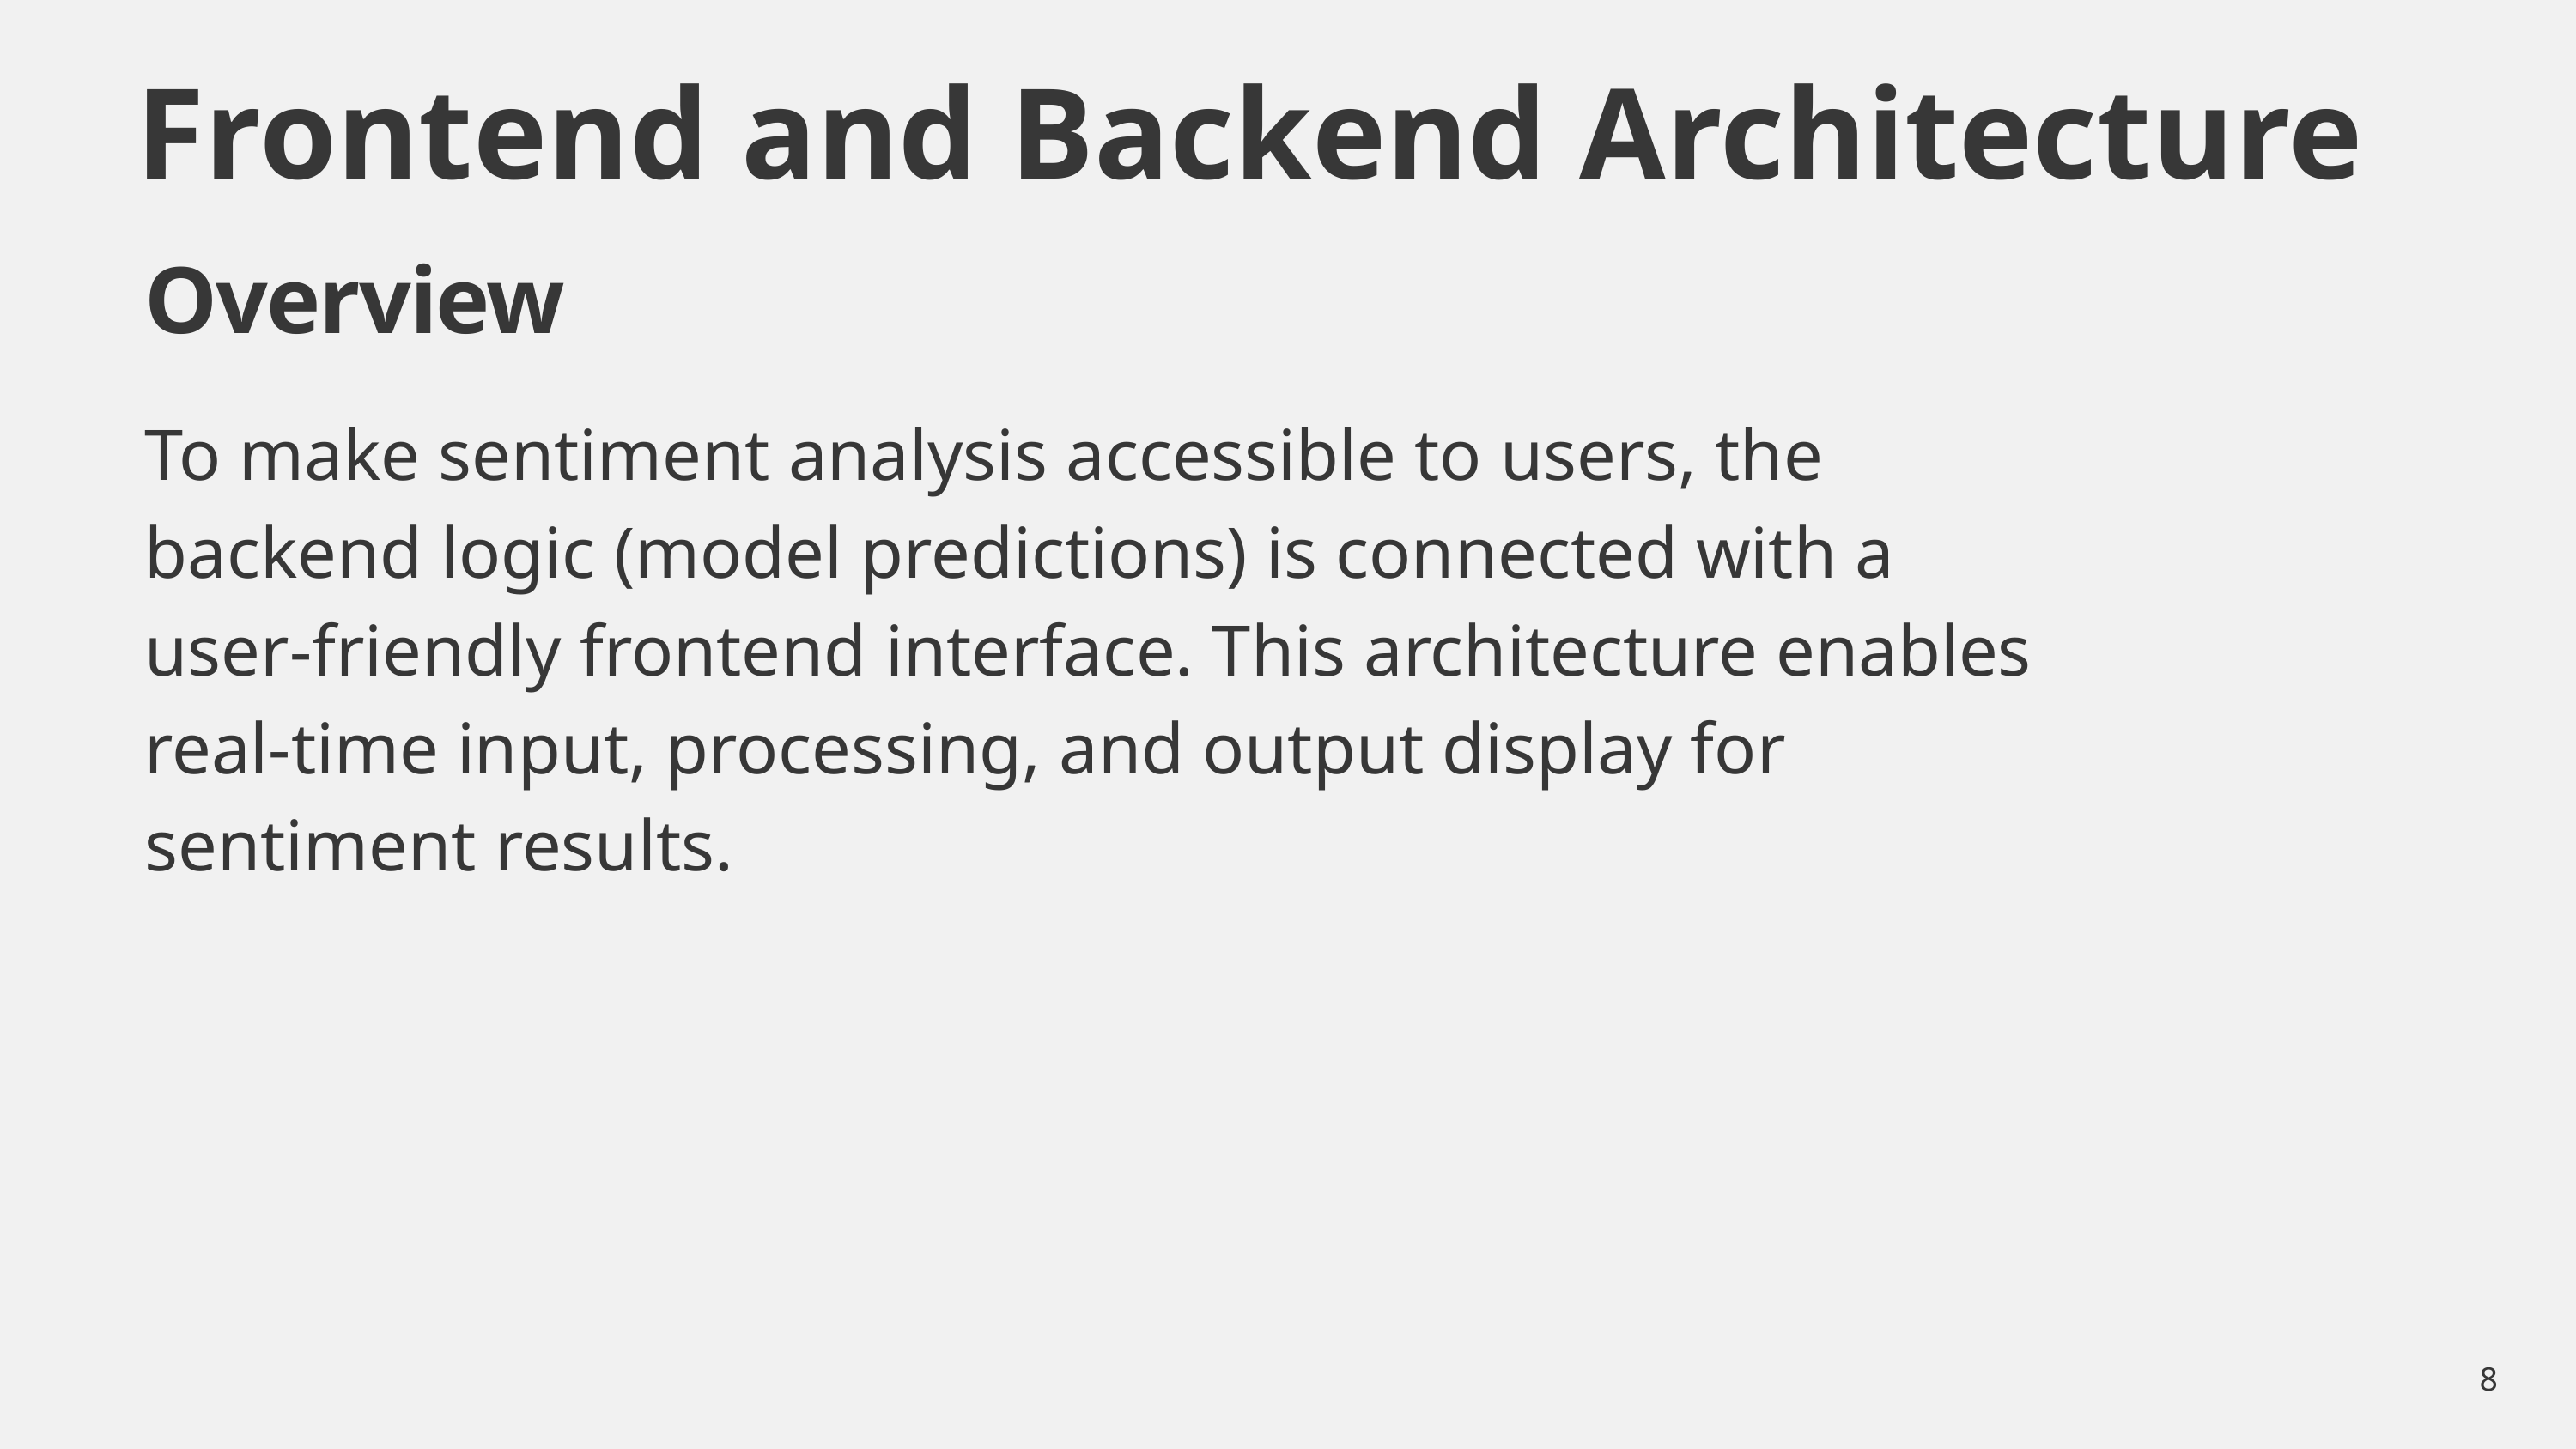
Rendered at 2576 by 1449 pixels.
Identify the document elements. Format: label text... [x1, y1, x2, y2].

text_box Overview [144, 242, 2576, 353]
text_box Frontend and Backend Architecture [136, 54, 2487, 355]
text_box 8 [2479, 1352, 2499, 1397]
text_box To make sentiment analysis accessible to users, the backend logic (model predictions) is connected with a user-friendly frontend interface. This architecture enables real-time input, processing, and output display for sentiment results. [144, 397, 2054, 984]
